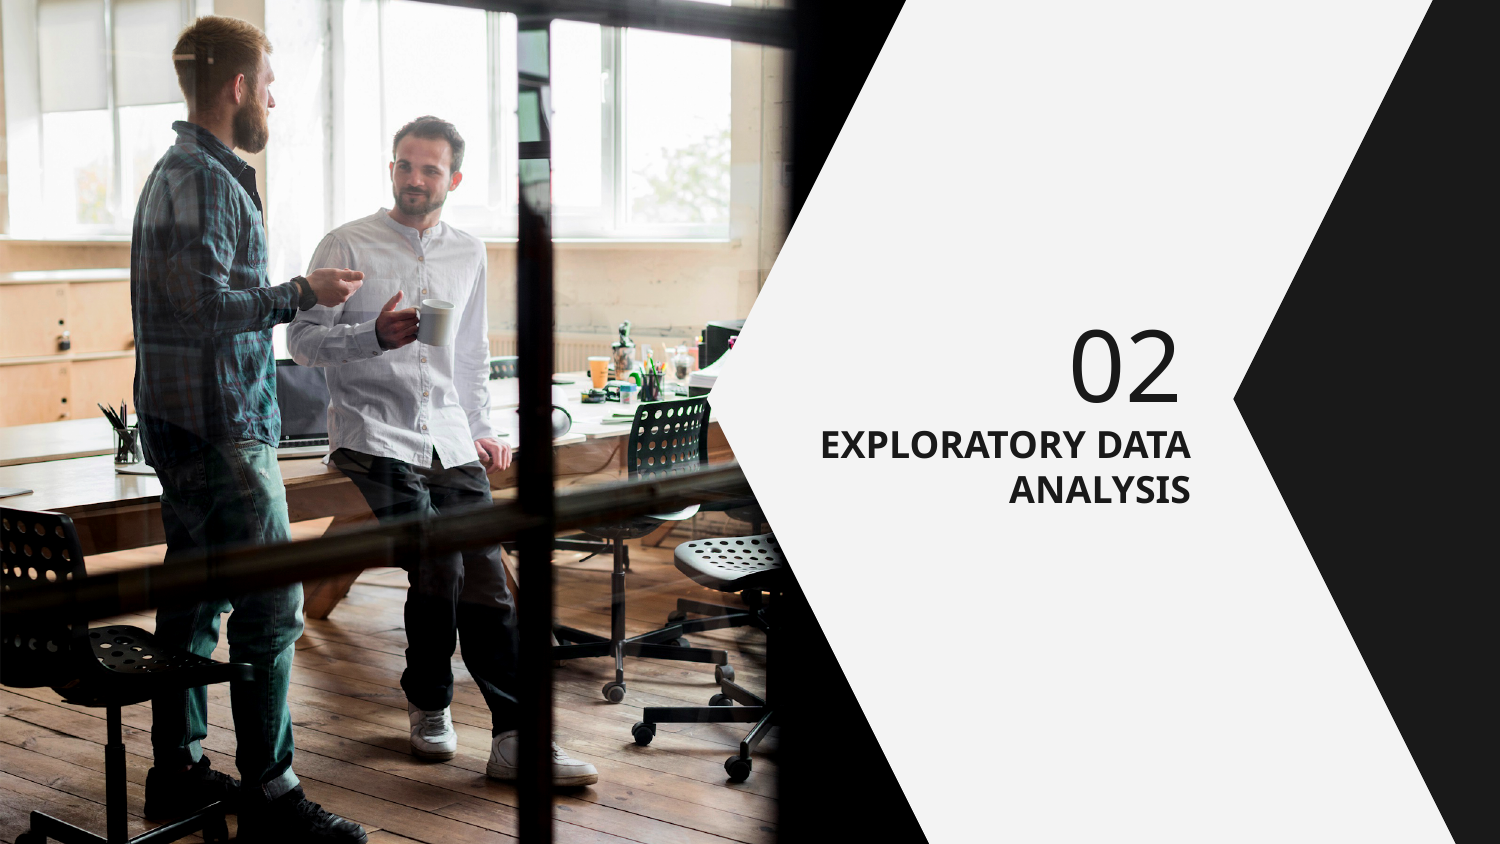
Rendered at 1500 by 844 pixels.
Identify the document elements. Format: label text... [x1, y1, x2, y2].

picture [0, 0, 928, 844]
title EXPLORATORY DATA ANALYSIS [667, 400, 1207, 533]
title 02 [709, 287, 1198, 412]
